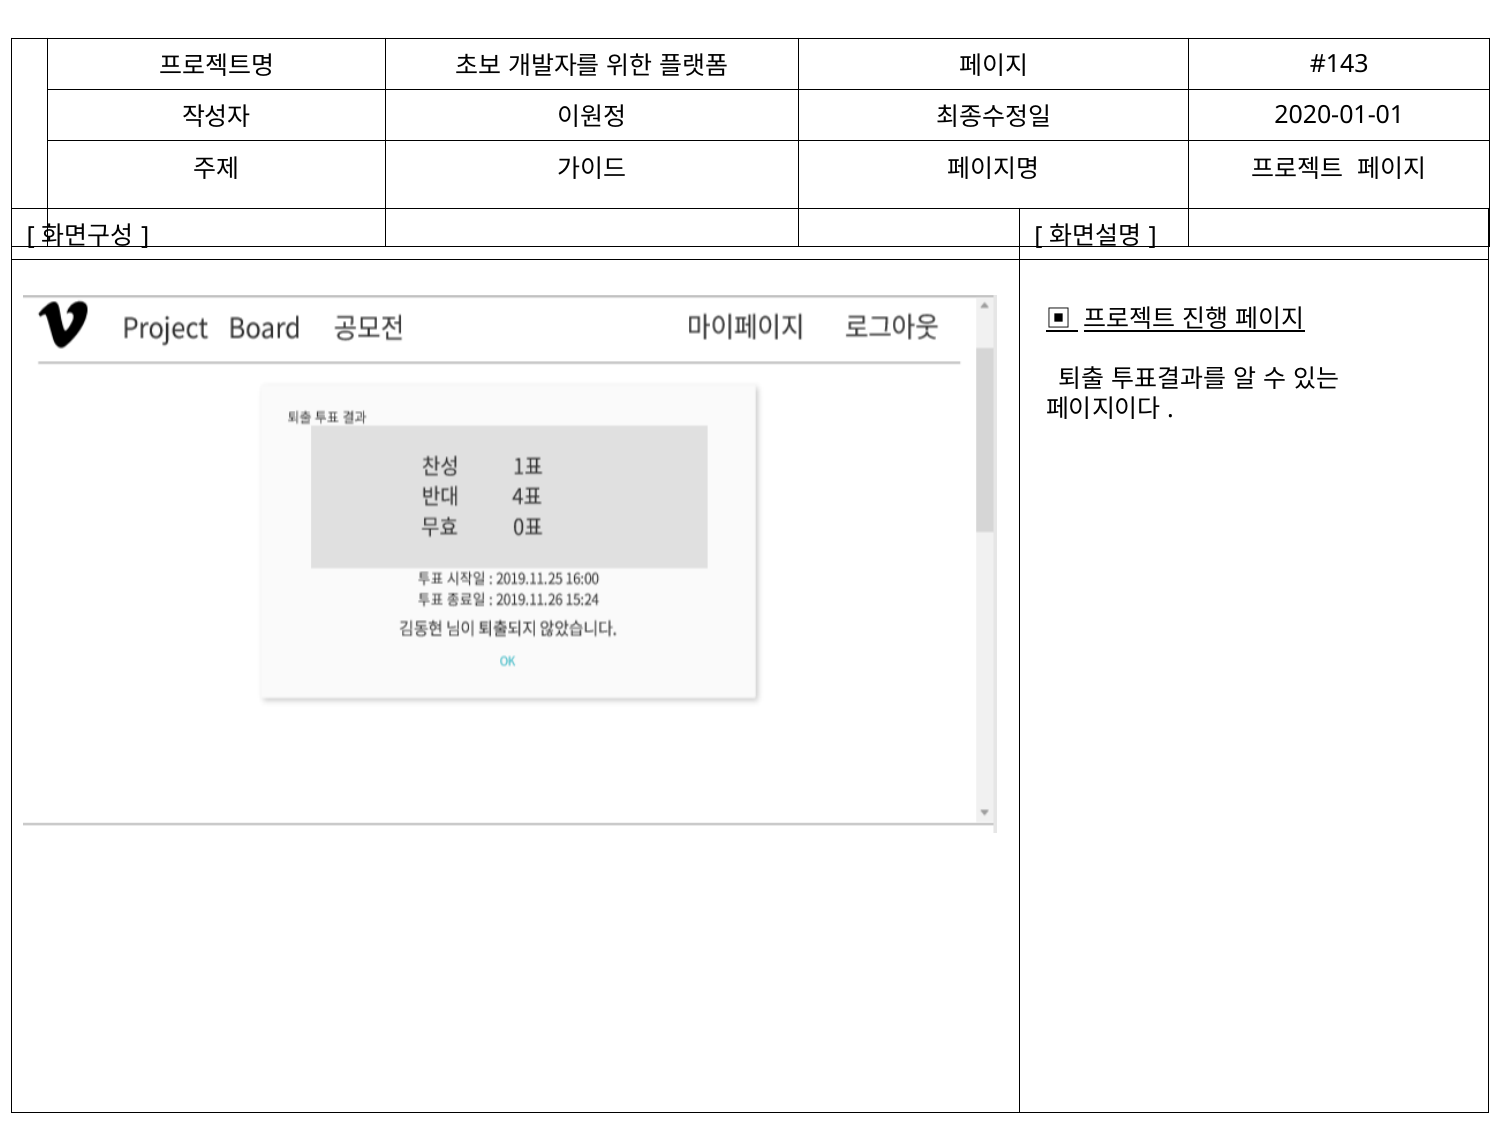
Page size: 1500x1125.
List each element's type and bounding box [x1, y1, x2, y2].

table_header [12, 39, 47, 246]
table_header [386, 39, 798, 89]
picture [23, 295, 998, 834]
table_cell [1189, 90, 1489, 140]
table_cell [1020, 260, 1488, 1112]
table_cell [799, 141, 1188, 246]
table_cell [386, 141, 798, 246]
table_header [1020, 247, 1488, 259]
table_cell [1189, 141, 1489, 246]
table_header [1189, 39, 1489, 89]
table_cell [799, 90, 1188, 140]
table_cell [12, 260, 1019, 1112]
table_cell [386, 90, 798, 140]
table_header [48, 39, 385, 89]
table_cell [48, 90, 385, 140]
table_header [12, 247, 1019, 259]
table_header [799, 39, 1188, 89]
text_box [1031, 295, 1477, 430]
table_cell [48, 141, 385, 246]
